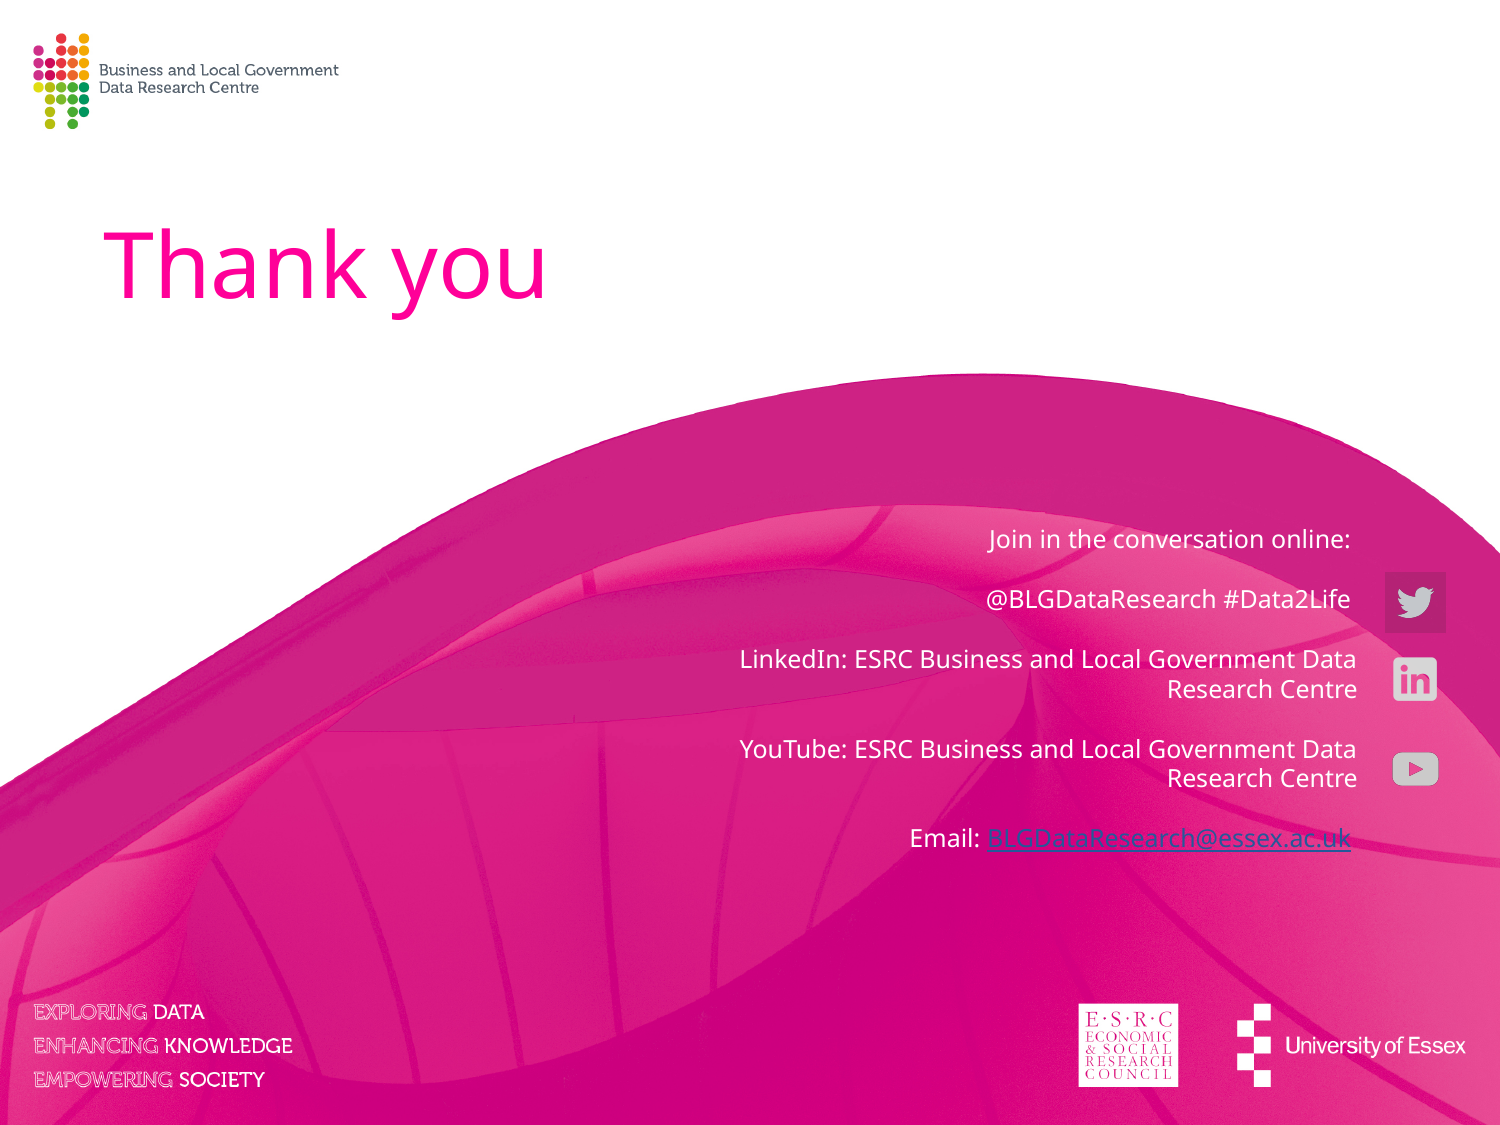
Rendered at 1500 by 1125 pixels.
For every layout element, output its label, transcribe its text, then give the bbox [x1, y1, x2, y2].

text_box Join in the conversation online: @BLGDataResearch #Data2Life LinkedIn: ESRC Business and Local Government Data Research Centre YouTube: ESRC Business and Local Government Data Research Centre Email: BLGDataResearch@essex.ac.uk [668, 516, 1373, 985]
picture [0, 0, 1500, 1125]
text_box Thank you [88, 212, 1390, 310]
